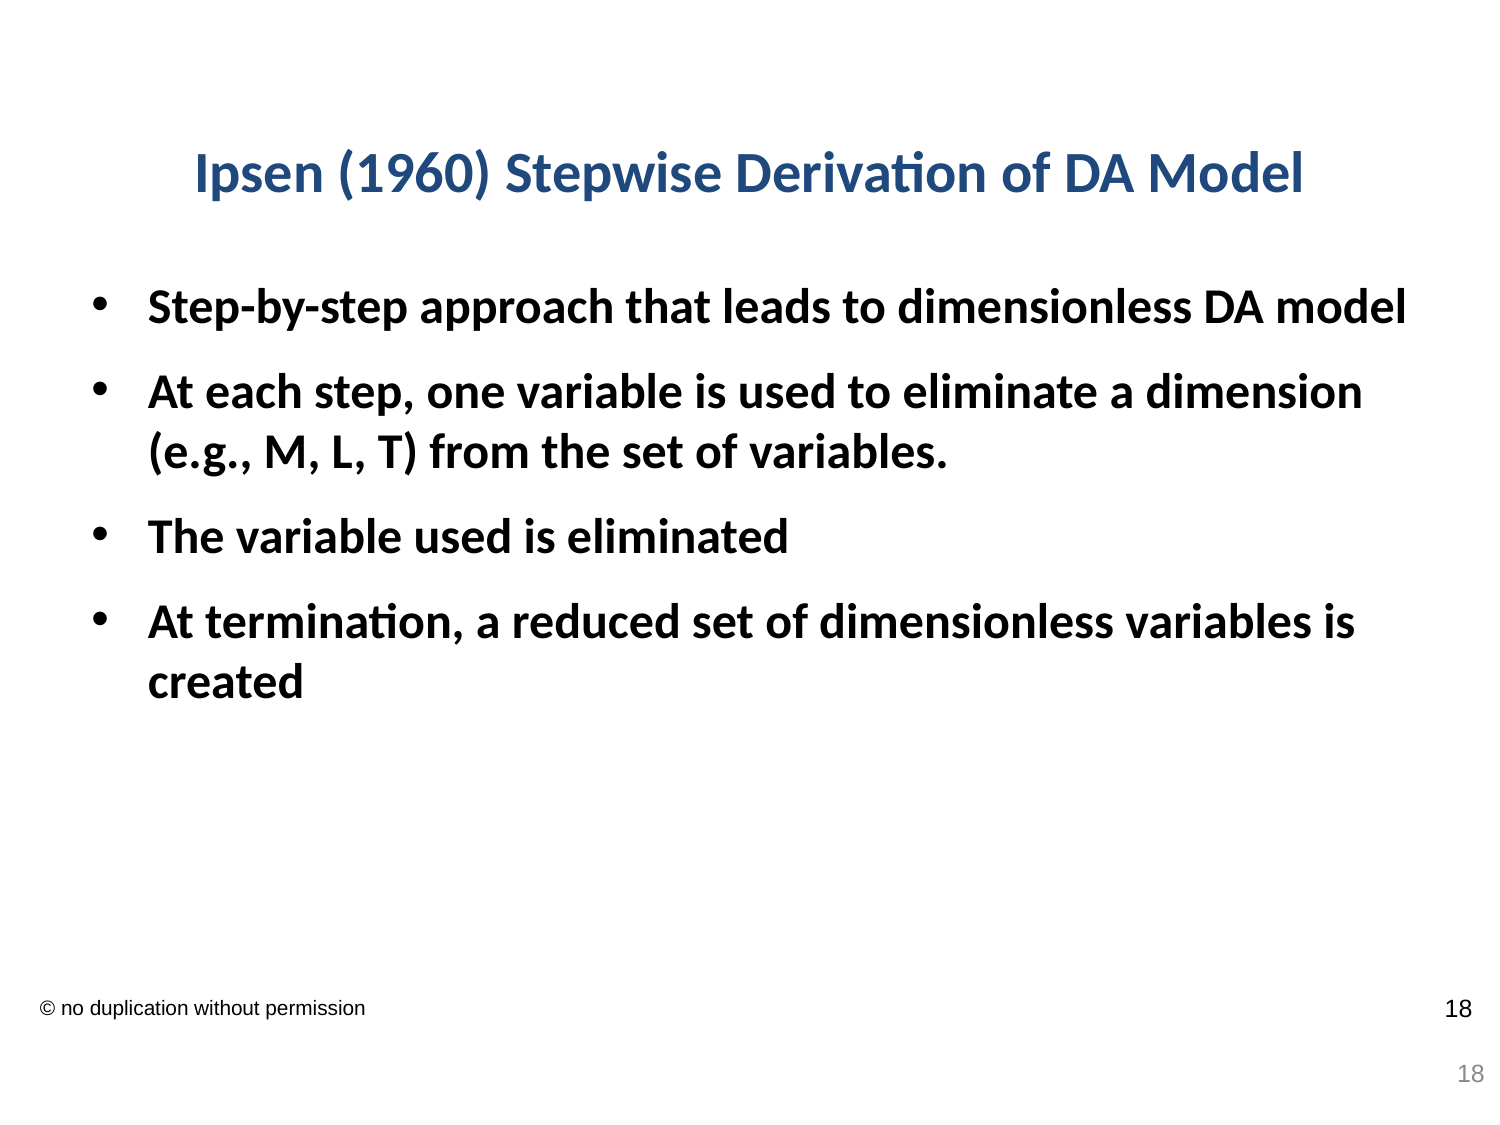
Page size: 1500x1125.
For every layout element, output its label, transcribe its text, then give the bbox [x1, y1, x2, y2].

title Ipsen (1960) Stepwise Derivation of DA Model [75, 75, 1425, 263]
list Step-by-step approach that leads to dimensionless DA model At each step, one variable is used to eliminate a dimension (e.g., M, L, T) from the set of variables. The variable used is eliminated At termination, a reduced set of dimensionless variables is created [76, 266, 1427, 1009]
slide_number 18 [1149, 1042, 1500, 1103]
